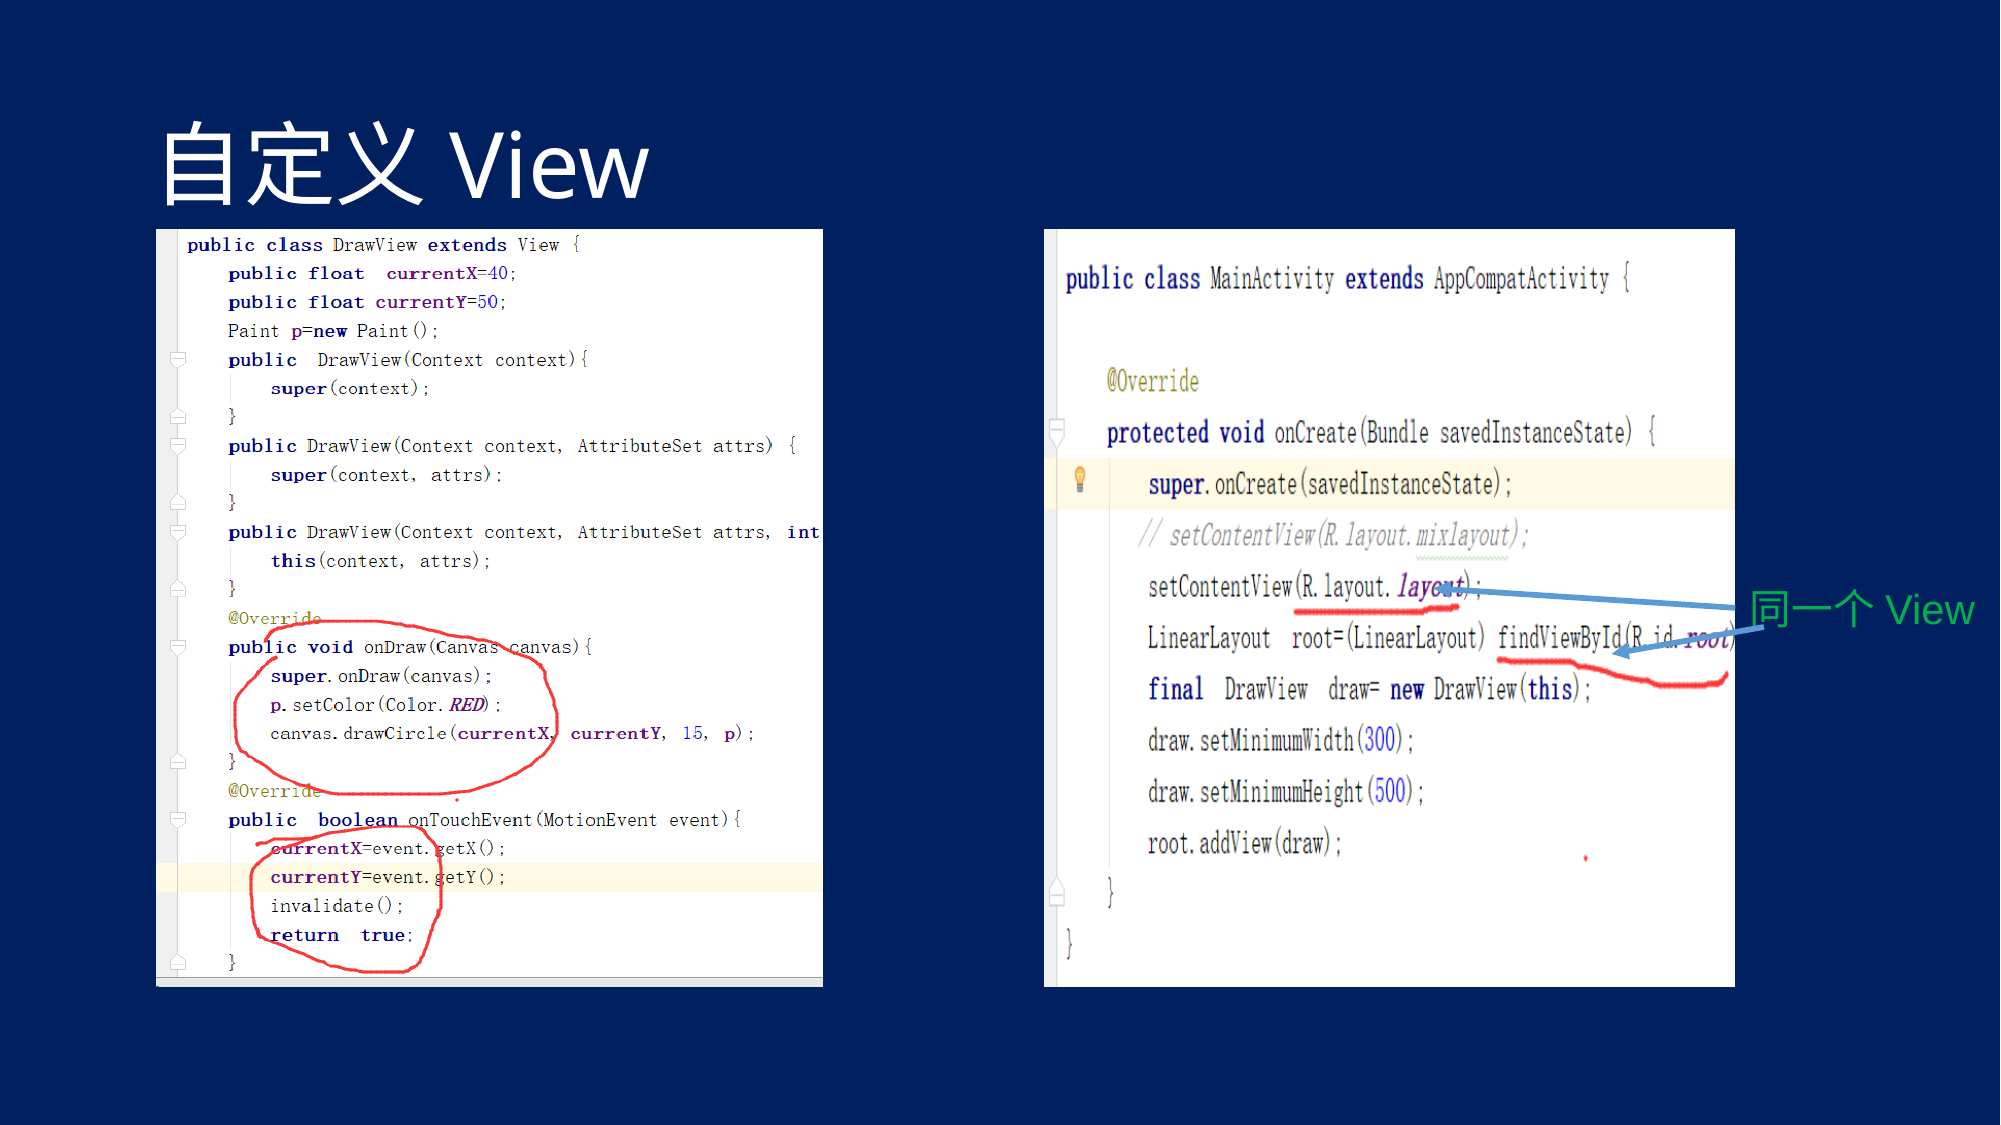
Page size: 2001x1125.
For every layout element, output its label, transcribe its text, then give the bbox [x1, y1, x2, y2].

title 自定义View [137, 59, 1863, 278]
text_box 同一个View [1735, 575, 1990, 641]
picture [1044, 229, 1735, 987]
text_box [1433, 588, 1739, 609]
picture [156, 229, 823, 987]
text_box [1611, 626, 1764, 654]
